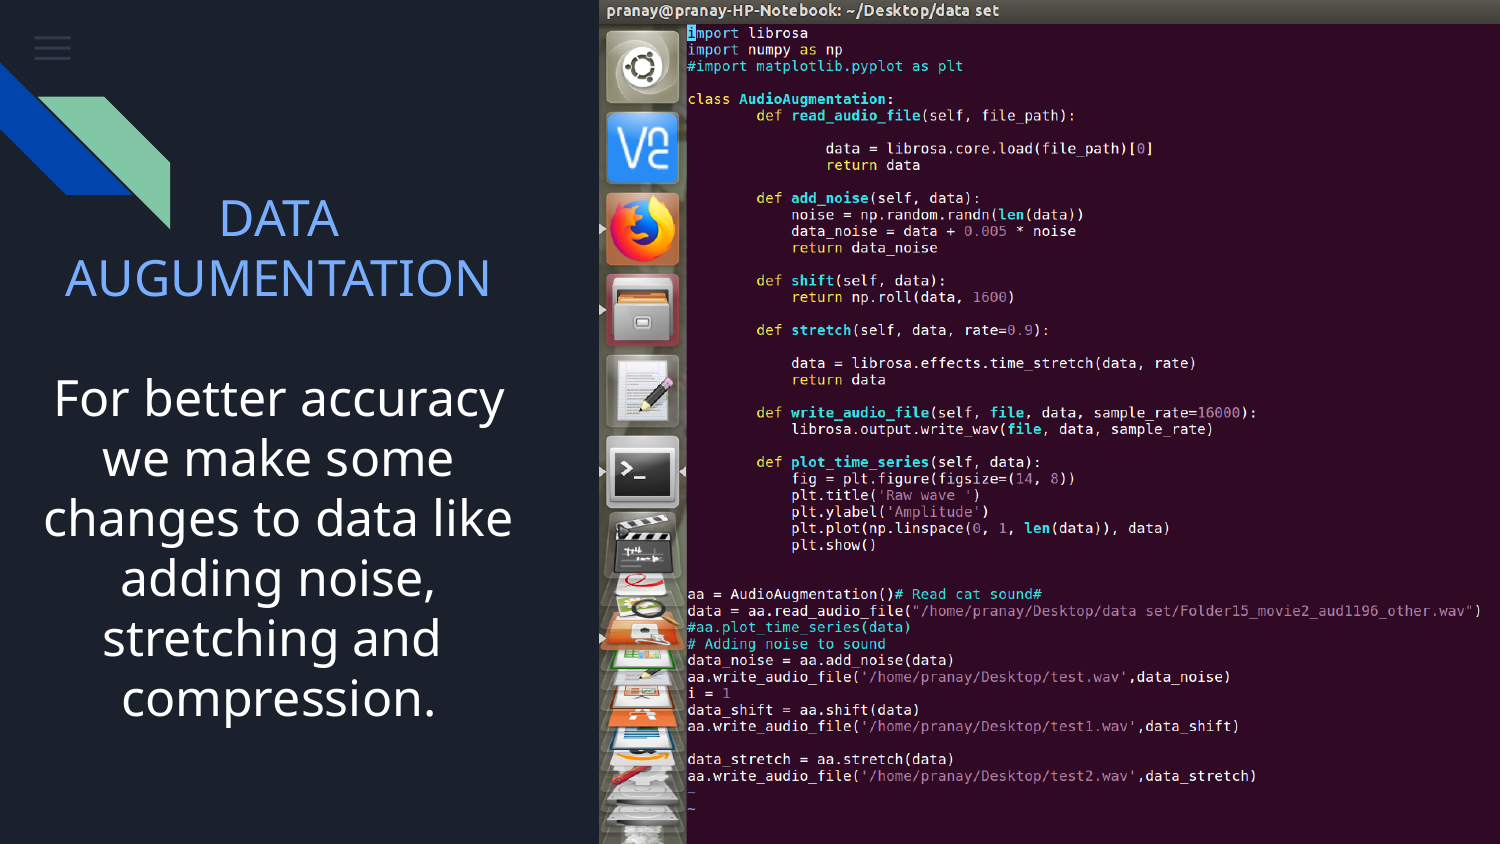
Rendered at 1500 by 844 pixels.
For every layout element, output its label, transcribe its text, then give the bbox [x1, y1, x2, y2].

picture [599, 0, 1500, 844]
title DATA AUGUMENTATION For better accuracy we make some changes to data like adding noise, stretching and compression. [26, 171, 532, 810]
